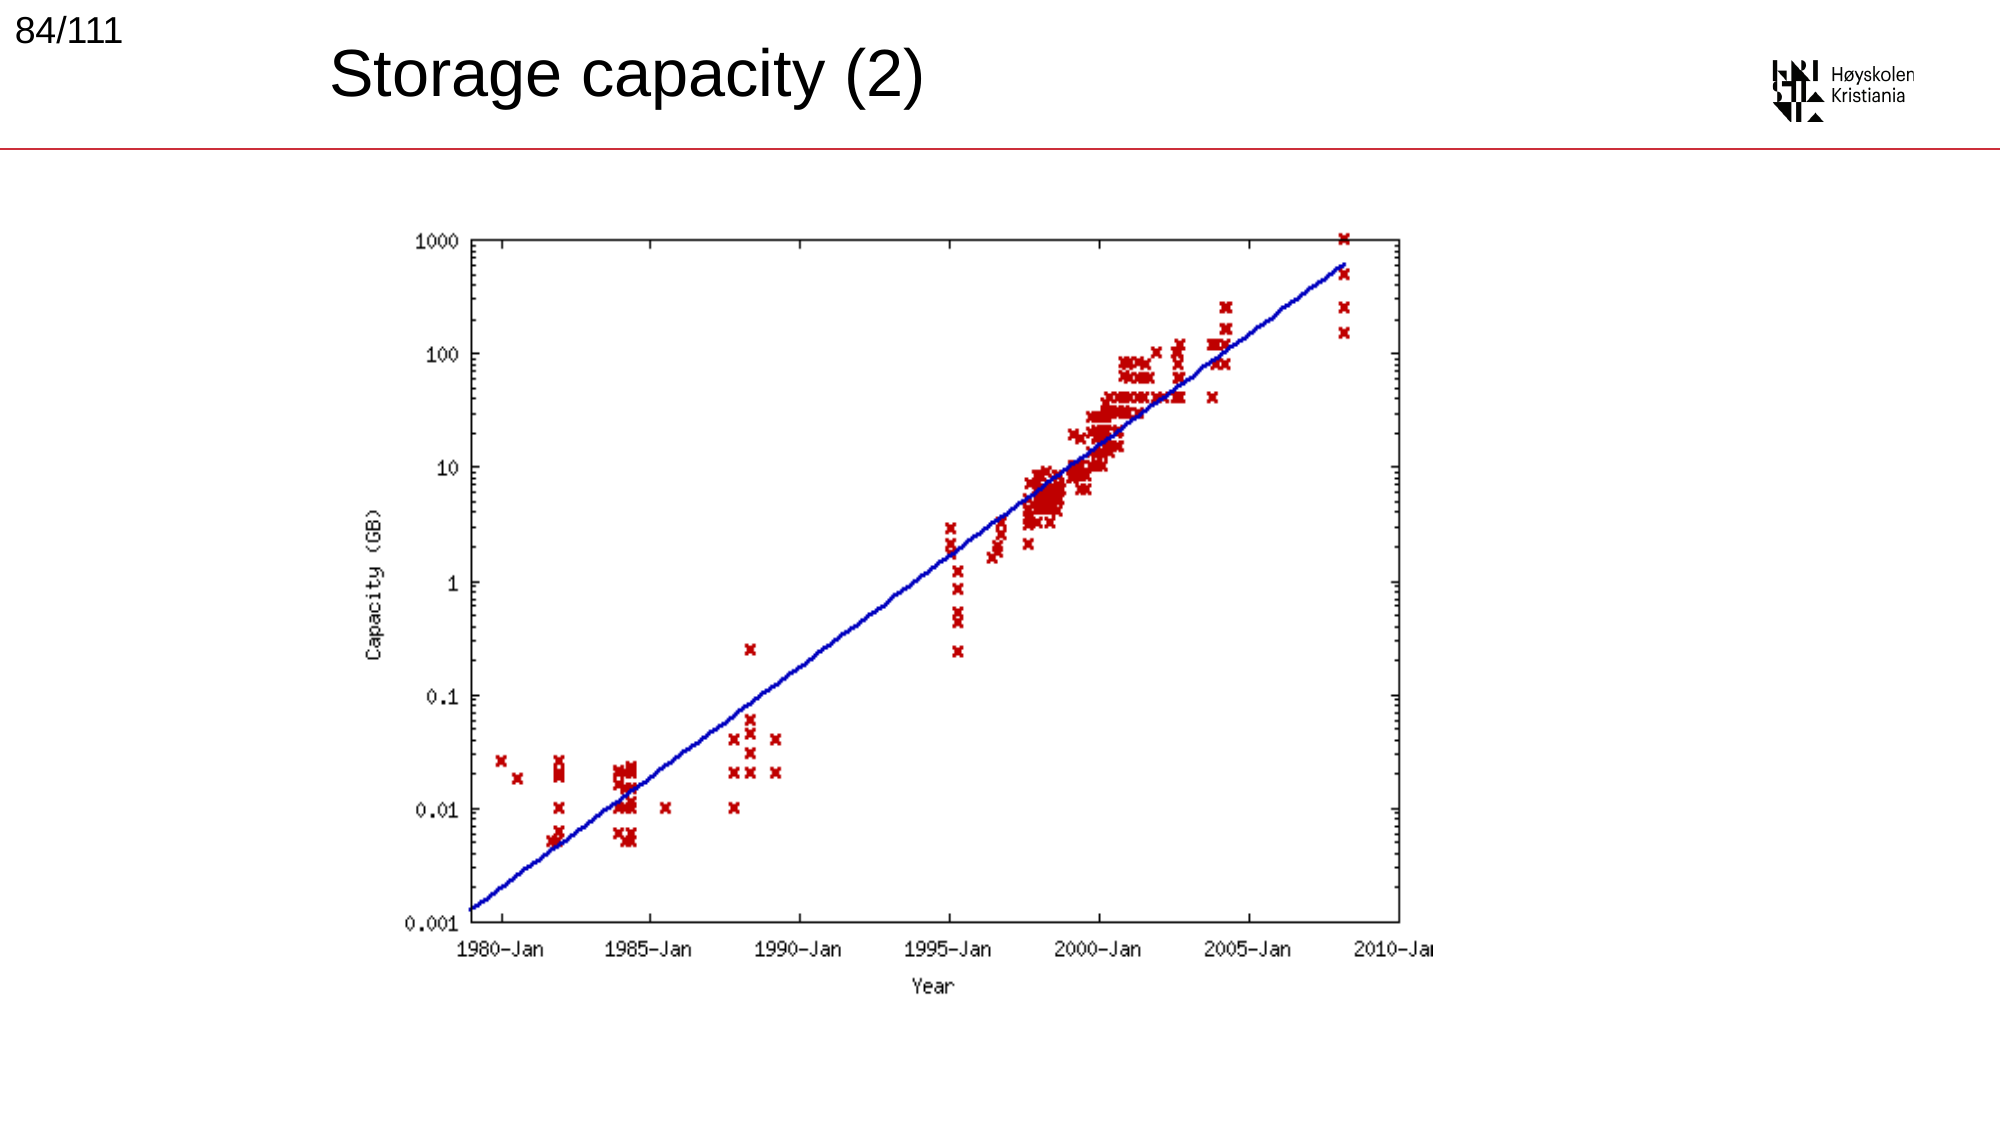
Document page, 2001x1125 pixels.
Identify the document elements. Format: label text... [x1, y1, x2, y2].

title Storage capacity (2) [314, 30, 1665, 135]
slide_number 84/111 [0, 0, 208, 74]
picture [350, 218, 1433, 1000]
